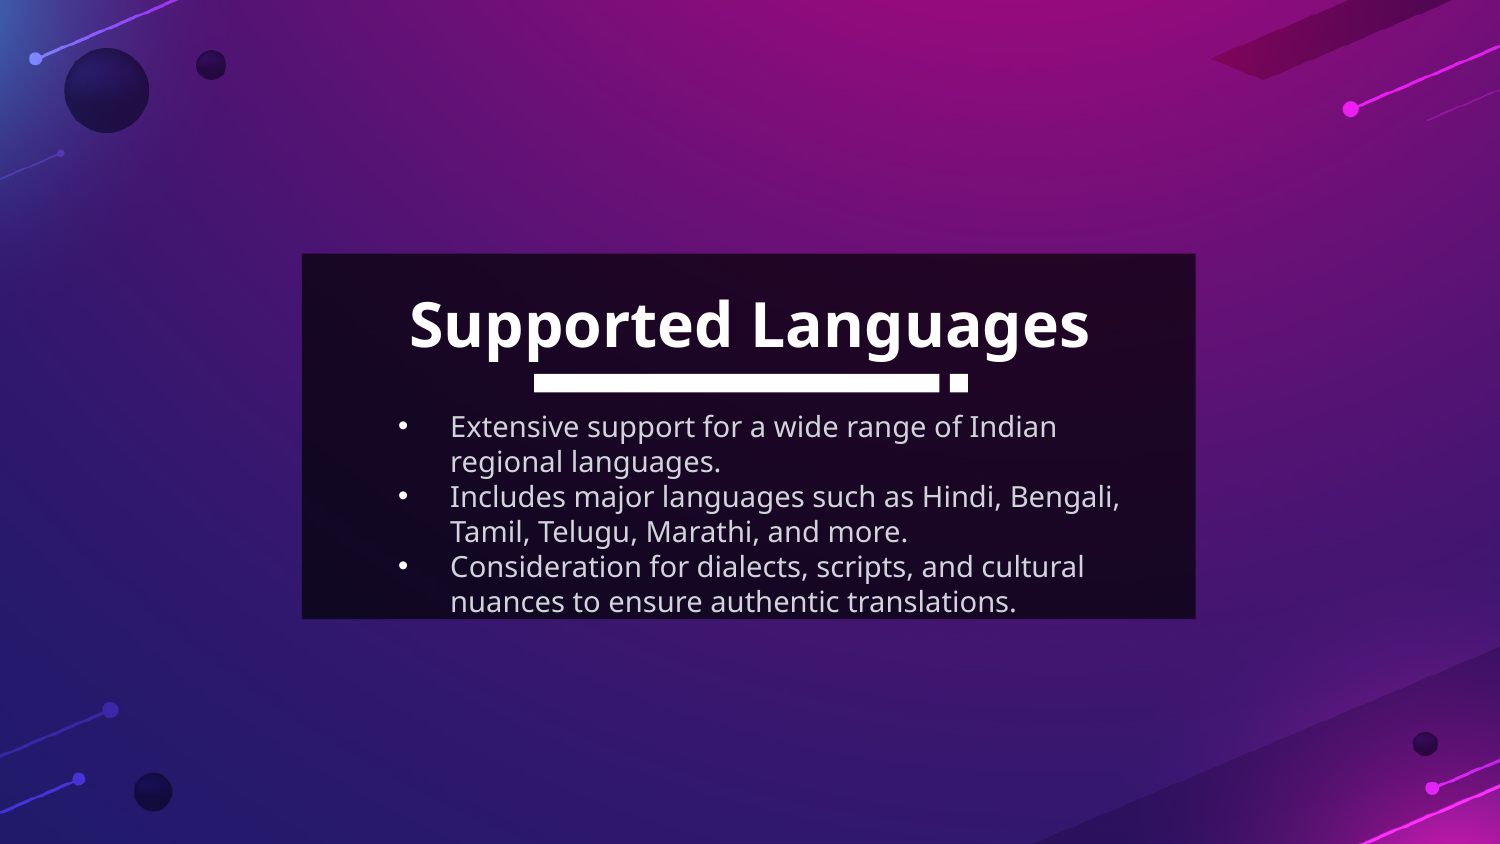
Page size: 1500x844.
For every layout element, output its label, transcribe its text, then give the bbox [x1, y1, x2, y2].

picture [0, 0, 1500, 844]
title Supported Languages [360, 284, 1140, 375]
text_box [533, 373, 969, 393]
subtitle Extensive support for a wide range of Indian regional languages. Includes major languages such as Hindi, Bengali, Tamil, Telugu, Marathi, and more. Consideration for dialects, scripts, and cultural nuances to ensure authentic translations. [360, 393, 1140, 618]
